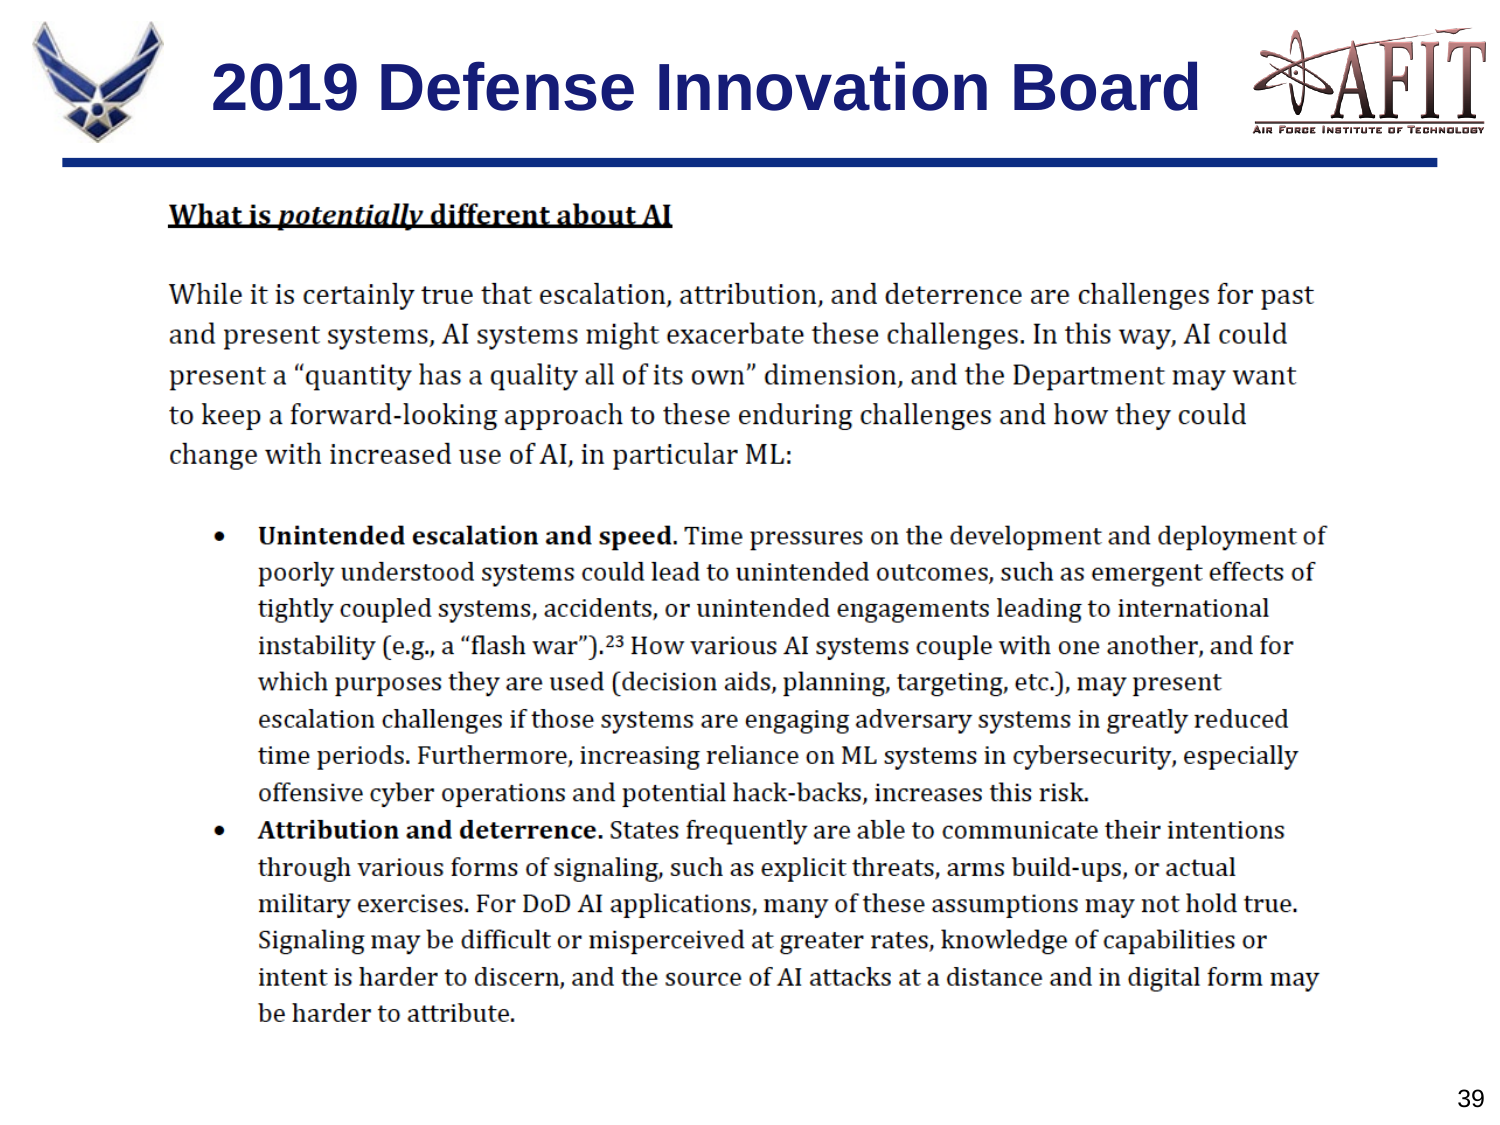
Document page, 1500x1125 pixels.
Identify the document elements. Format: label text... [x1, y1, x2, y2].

title 2019 Defense Innovation Board [179, 26, 1236, 141]
picture [32, 21, 164, 143]
picture [139, 180, 1406, 1065]
slide_number [1310, 1070, 1498, 1121]
